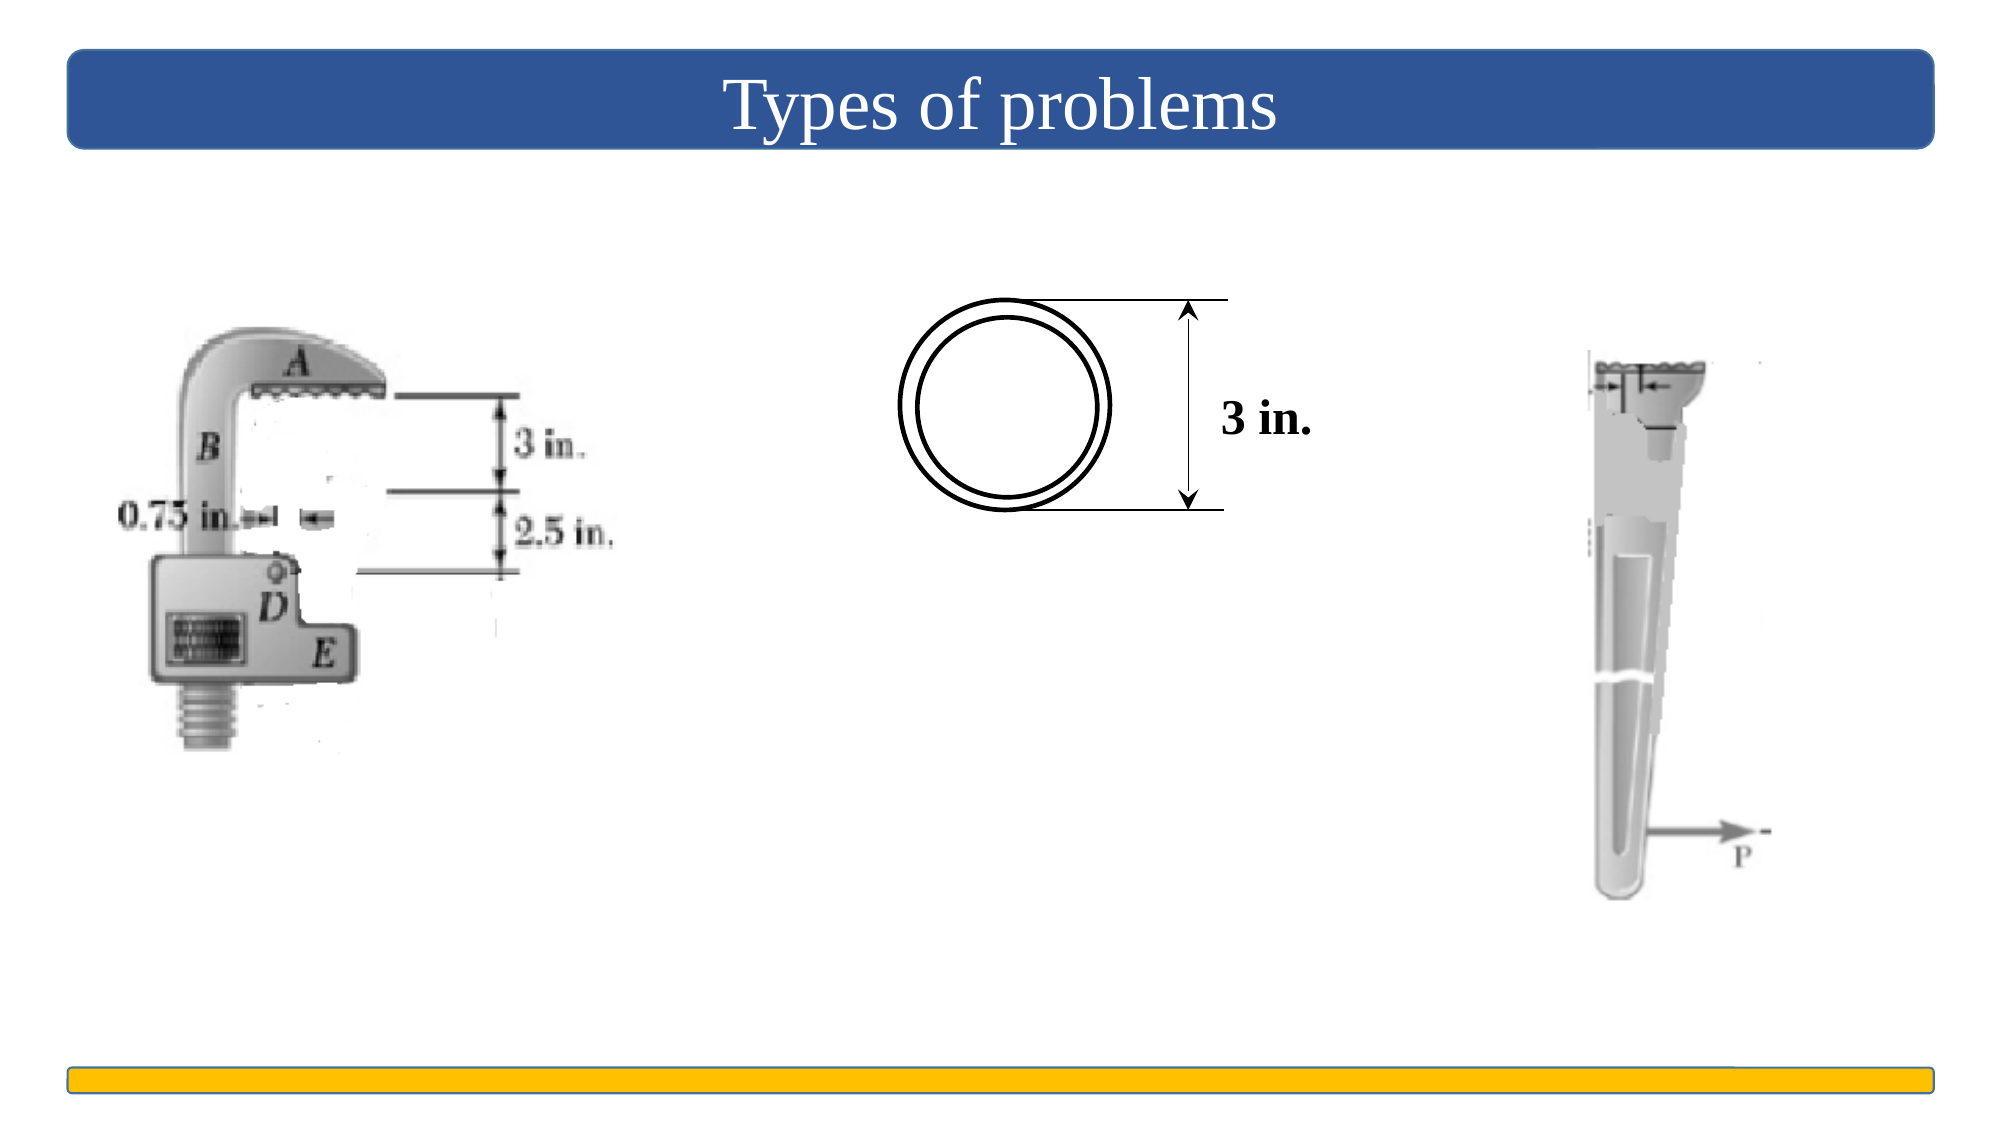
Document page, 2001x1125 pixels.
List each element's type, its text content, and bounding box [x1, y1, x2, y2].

picture [1570, 350, 1780, 909]
picture [92, 285, 619, 755]
text_box [66, 1066, 1935, 1095]
text_box 3 in. [1206, 377, 1340, 452]
text_box [898, 298, 1111, 511]
text_box Types of problems [66, 48, 1935, 150]
